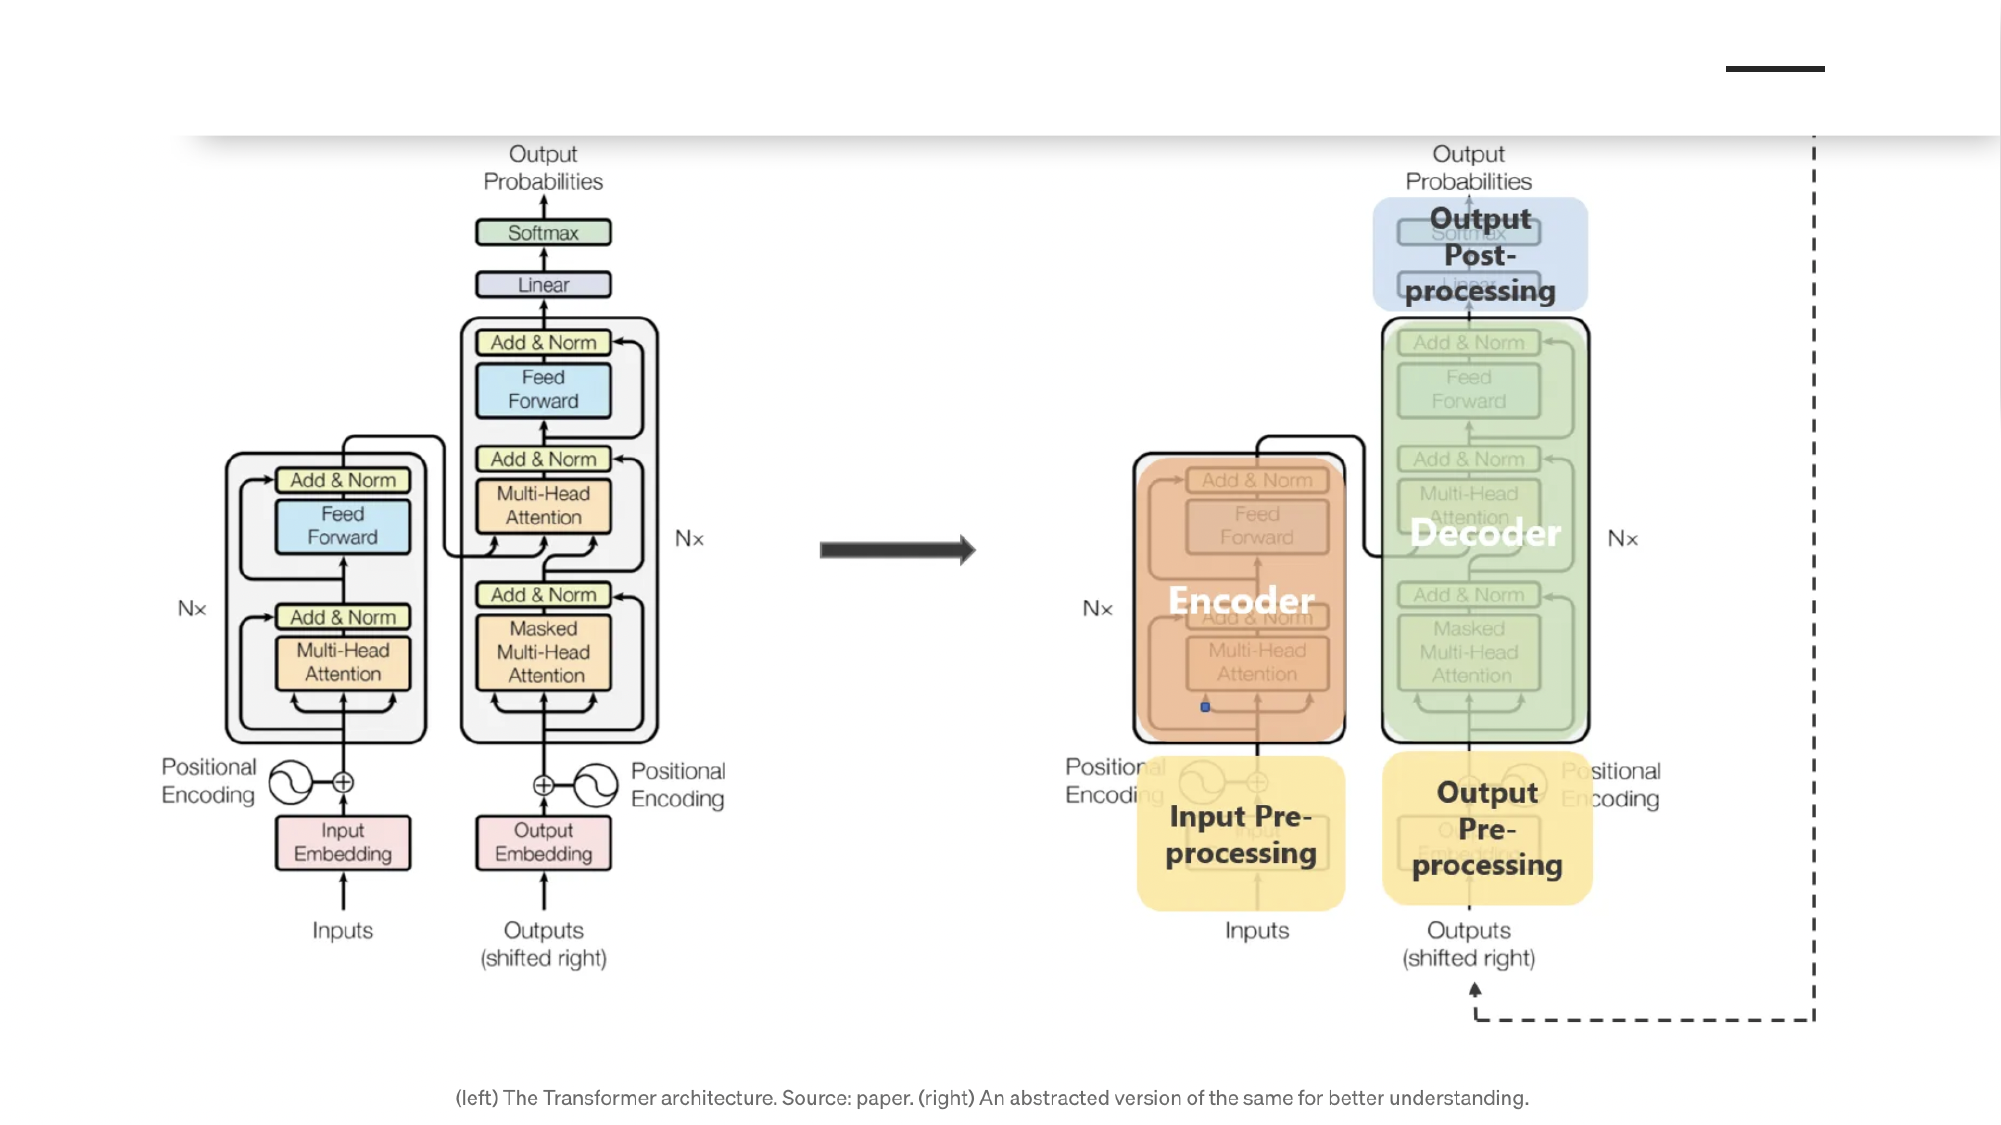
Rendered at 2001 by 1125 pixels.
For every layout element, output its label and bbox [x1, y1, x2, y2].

list [0, 0, 2000, 1125]
